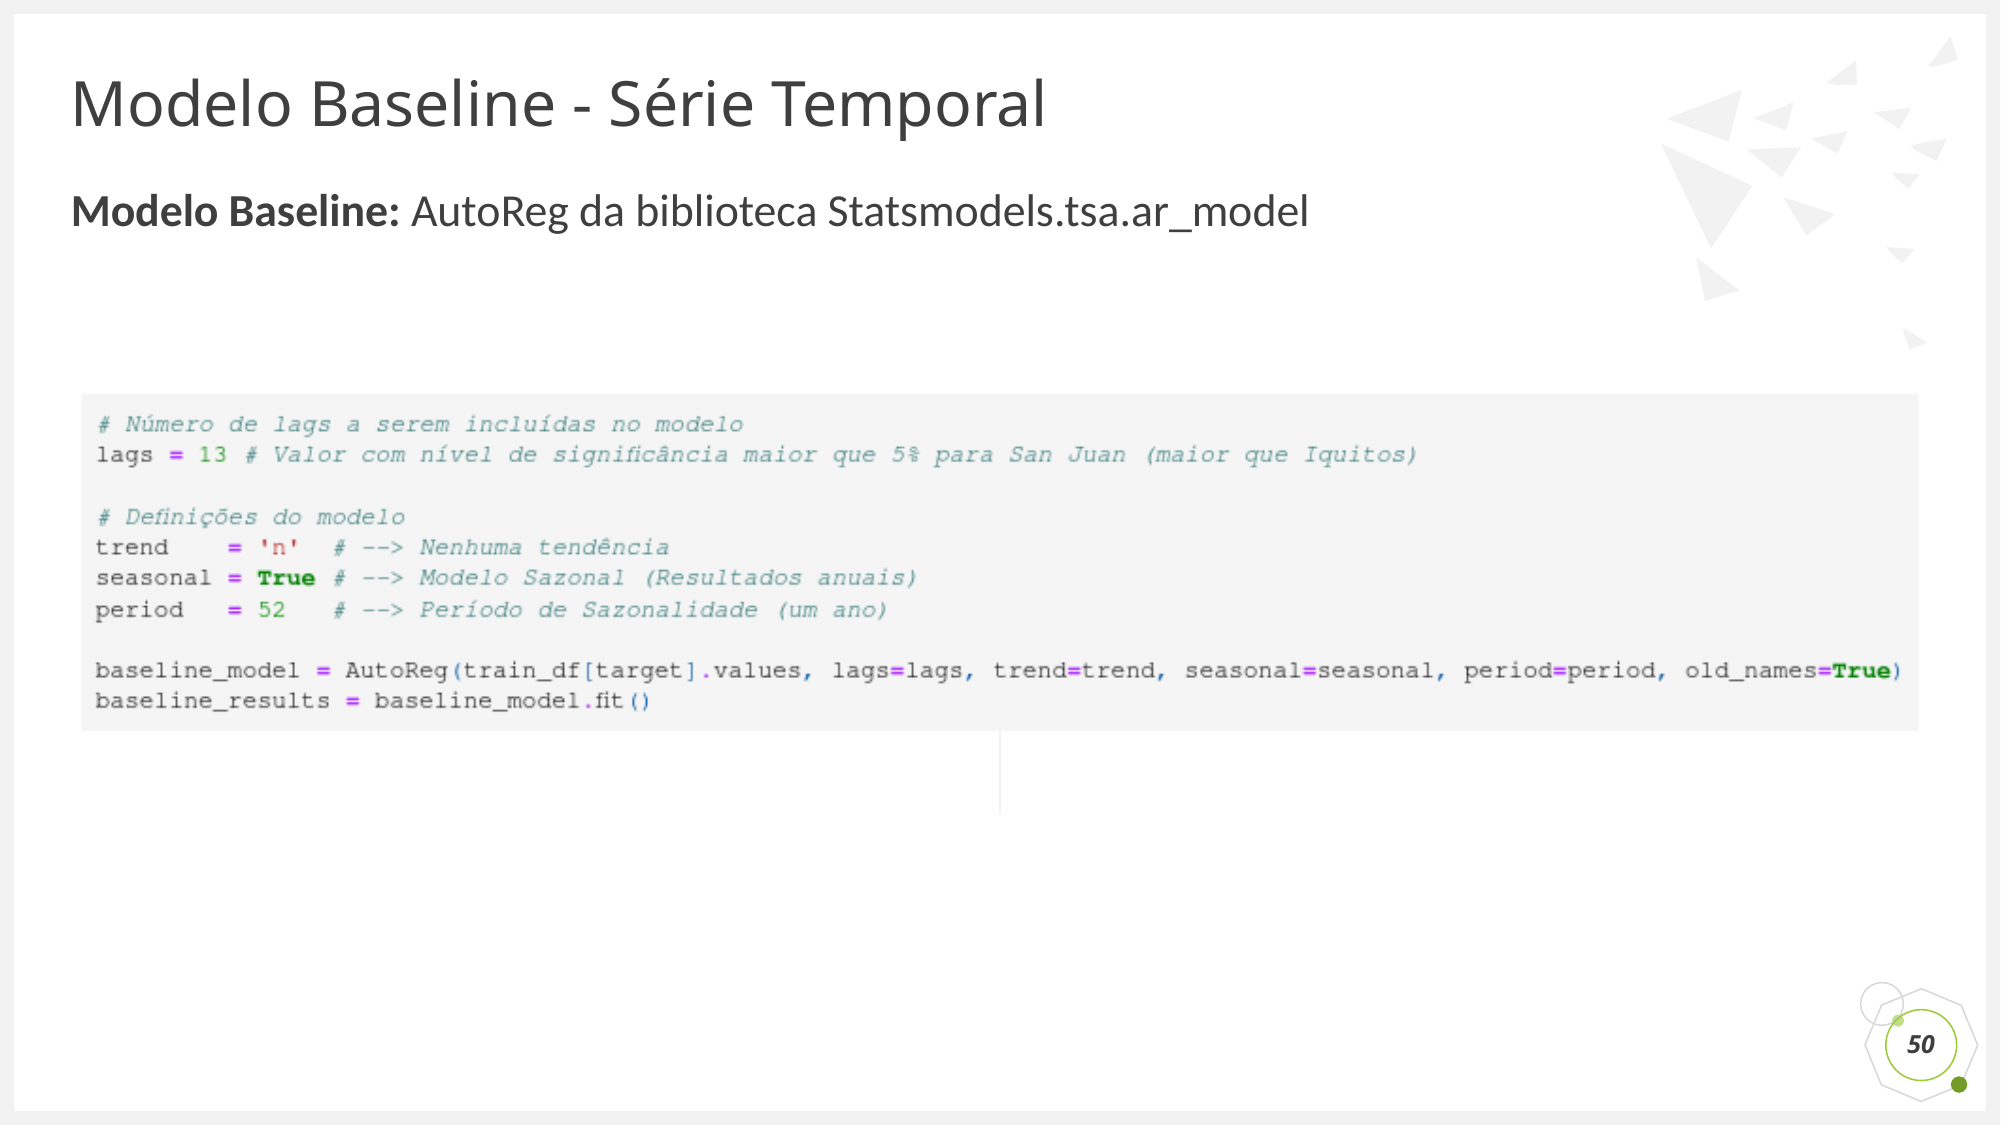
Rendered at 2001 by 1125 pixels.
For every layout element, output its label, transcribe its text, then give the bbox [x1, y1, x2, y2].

title Modelo Baseline - Série Temporal [70, 70, 1932, 142]
list Modelo Baseline: AutoReg da biblioteca Statsmodels.tsa.ar_model [70, 186, 1901, 258]
slide_number ‹#› [1885, 1008, 1958, 1082]
picture [81, 394, 1919, 731]
